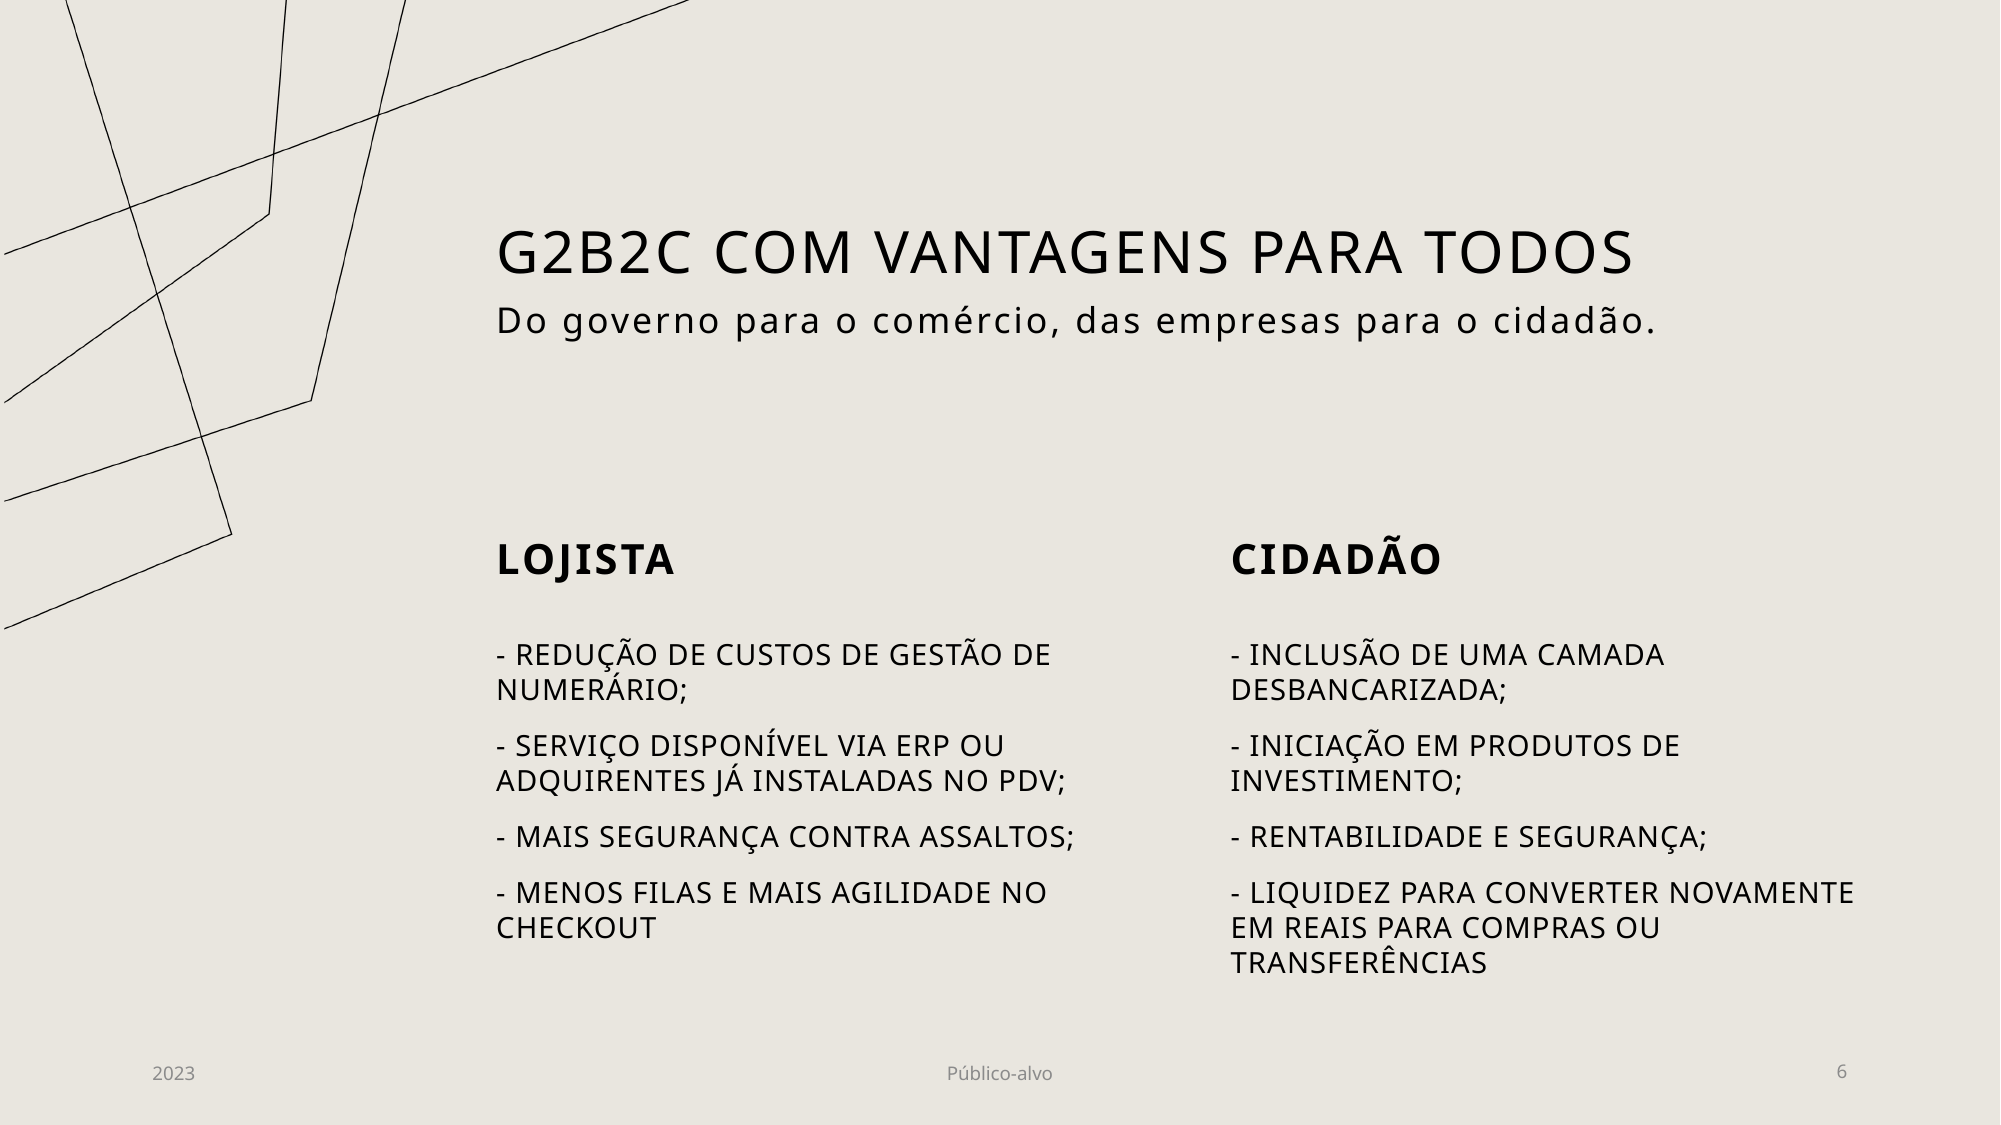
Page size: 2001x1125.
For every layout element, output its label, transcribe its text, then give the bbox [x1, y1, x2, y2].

text_box Do governo para o comércio, das empresas para o cidadão. [481, 286, 1689, 350]
footer Público-alvo [662, 1042, 1338, 1103]
list - REDUÇÃO DE CUSTOS DE GESTÃO DE NUMERÁRIO; - SERVIÇO DISPONÍVEL VIA ERP OU ADQUIRENTES JÁ INSTALADAS NO PDV; - MAIS SEGURANÇA CONTRA ASSALTOS; - MENOS FILAS E MAIS AGILIDADE NO CHECKOUT [481, 629, 1125, 957]
slide_number 6 [1412, 1042, 1863, 1103]
list LOJISTA [481, 455, 1125, 591]
picture [4, 0, 721, 642]
slide_number 2023 [137, 1042, 588, 1103]
title G2b2c com vantagens para todos [481, 146, 1863, 364]
list - INCLUSÃO DE UMA CAMADA DESBANCARIZADA; - INICIAÇÃO EM PRODUTOS DE INVESTIMENTO; - RENTABILIDADE E SEGURANÇA; - LIQUIDEZ PARA CONVERTER NOVAMENTE EM REAIS PARA COMPRAS OU TRANSFERÊNCIAS [1215, 629, 1891, 1022]
list CIDADÃO [1215, 455, 1863, 591]
